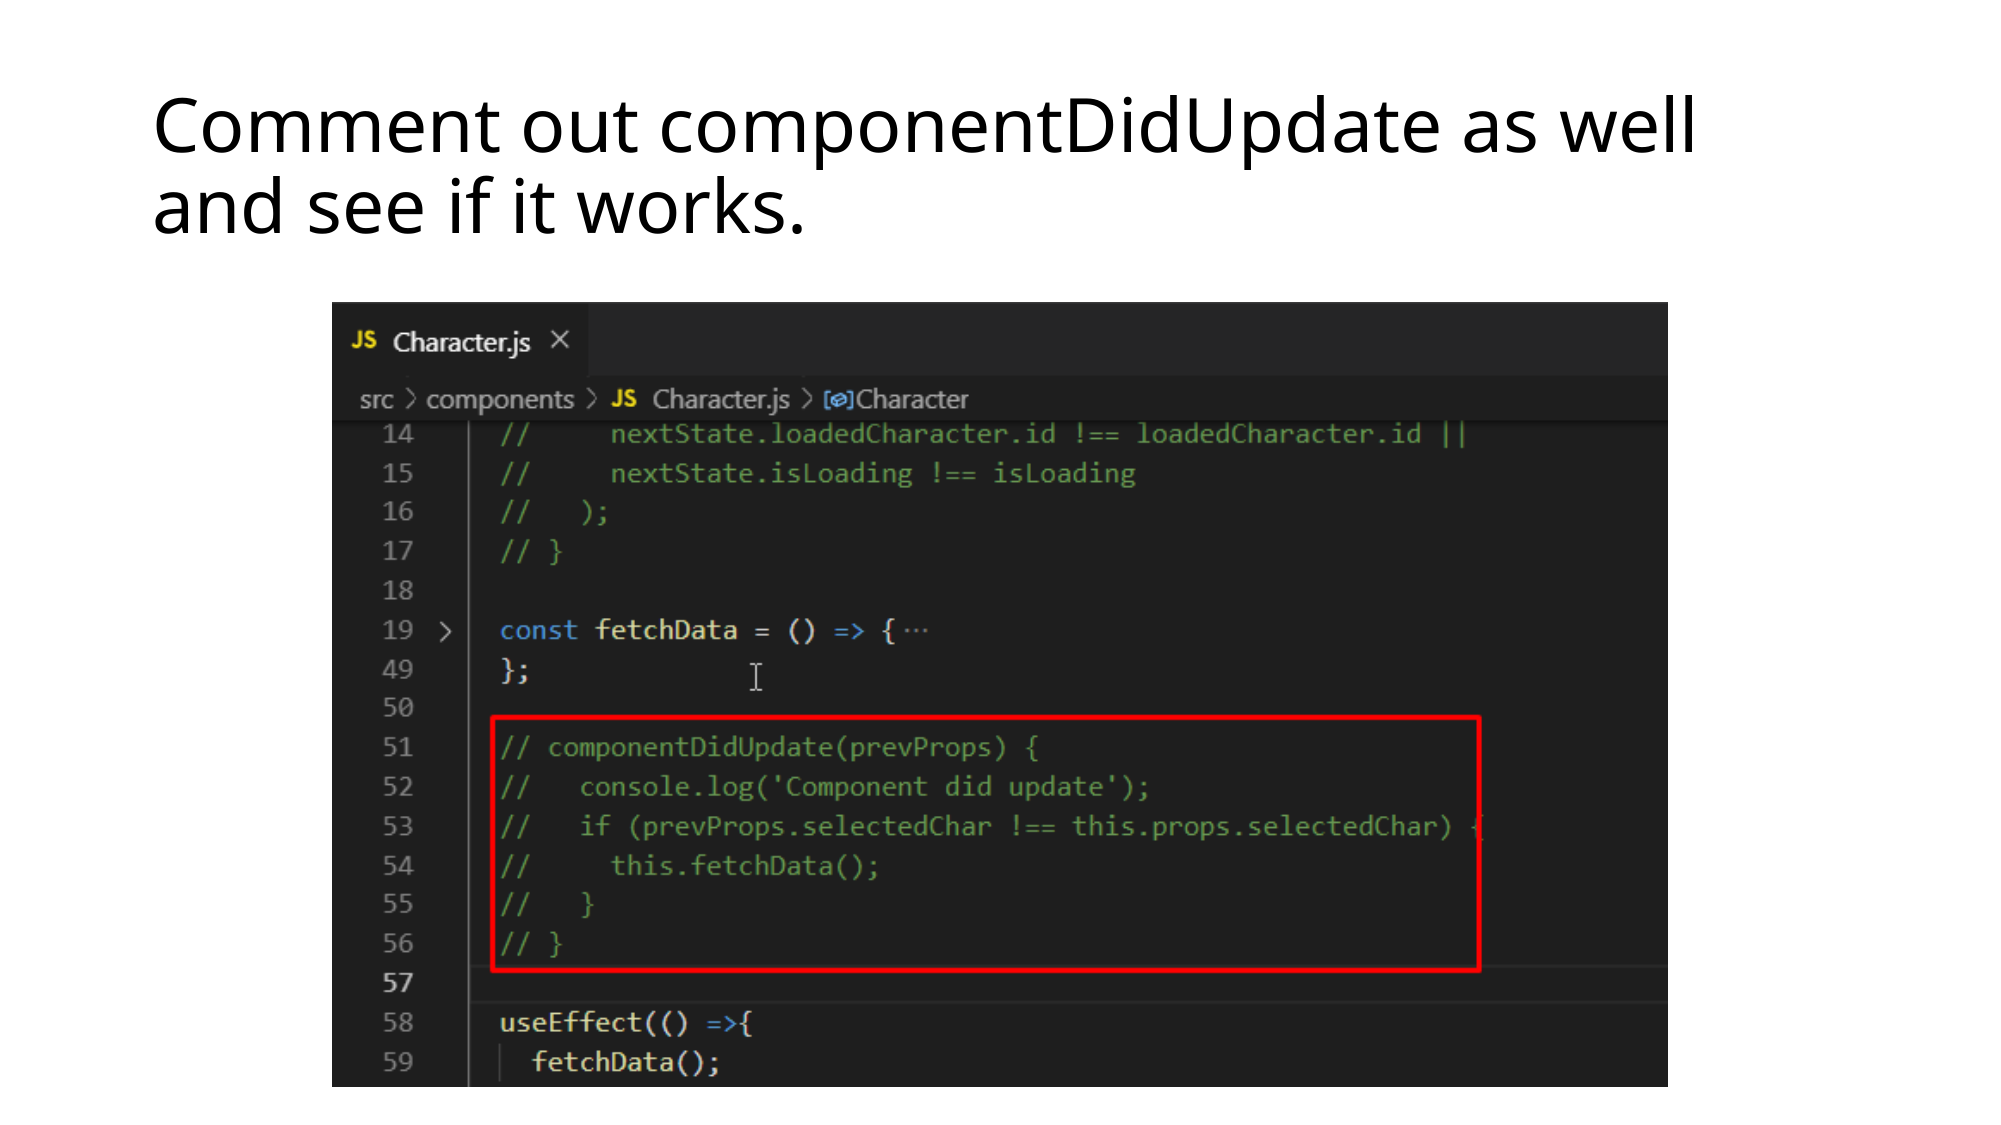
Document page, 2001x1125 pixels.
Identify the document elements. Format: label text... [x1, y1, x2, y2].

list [332, 302, 1667, 1087]
title Comment out componentDidUpdate as well and see if it works. [137, 59, 1863, 278]
